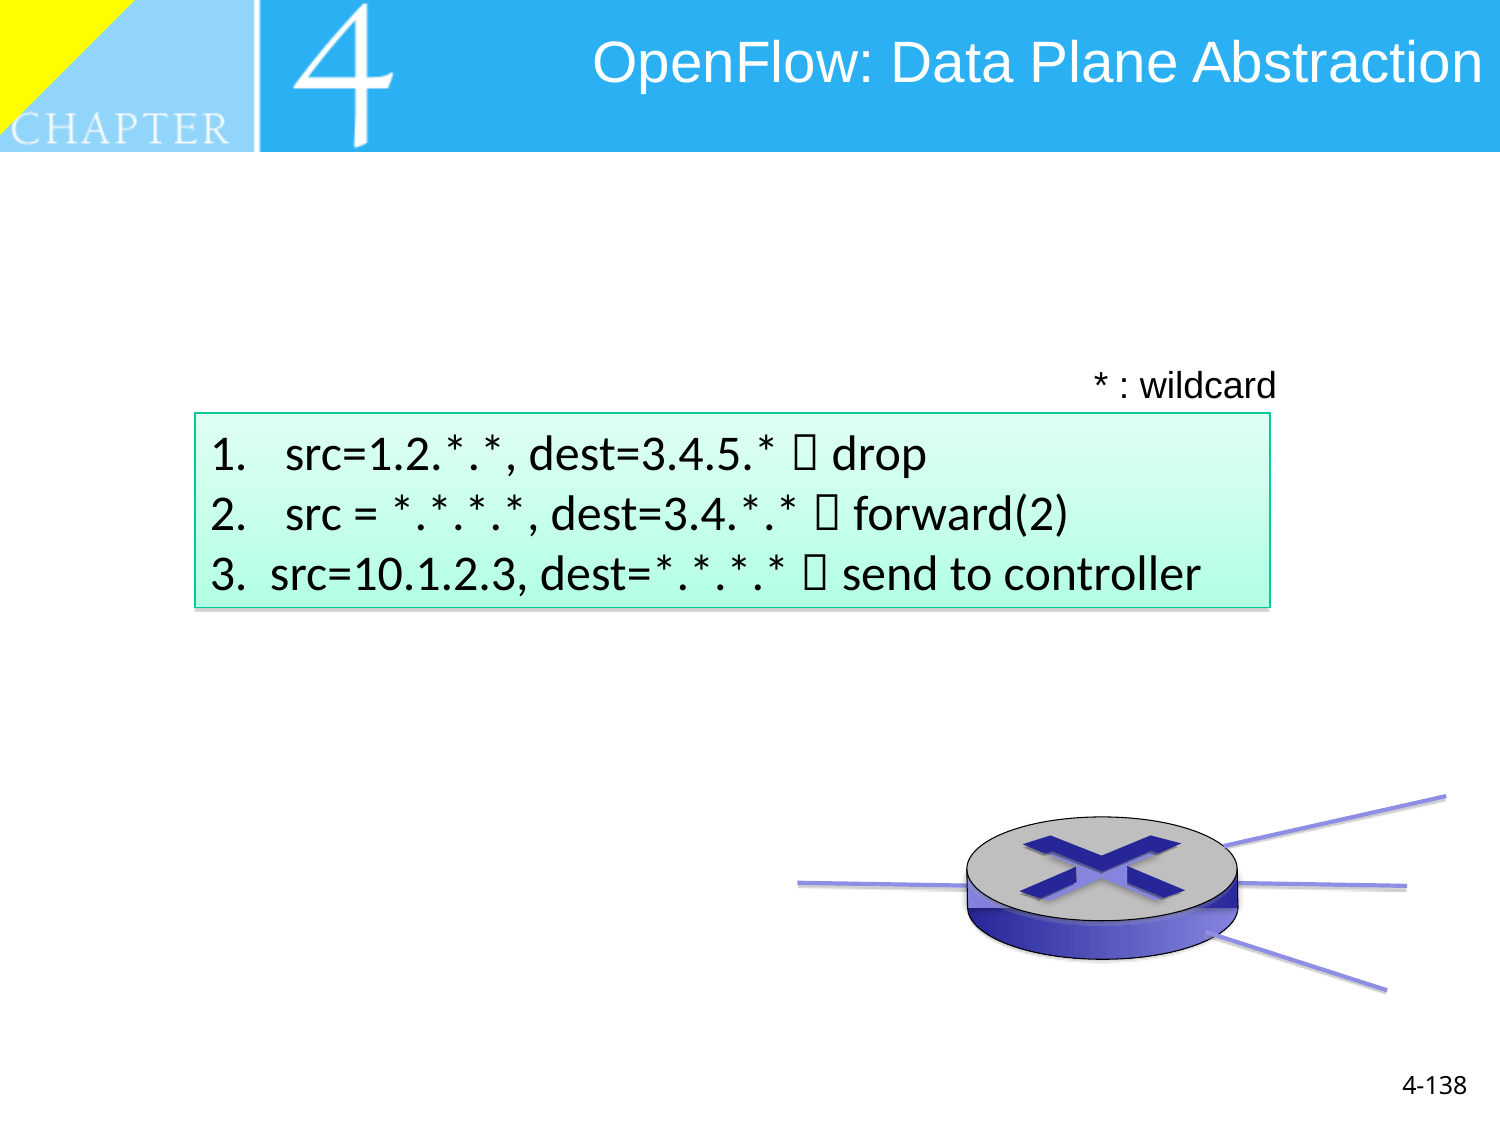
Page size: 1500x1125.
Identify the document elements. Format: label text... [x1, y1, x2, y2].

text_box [797, 882, 961, 887]
text_box * : wildcard [1079, 353, 1292, 414]
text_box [1243, 882, 1408, 887]
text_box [1205, 931, 1388, 991]
slide_number 4-138 [1386, 1061, 1500, 1114]
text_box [0, 0, 1500, 153]
text_box src=1.2.*.*, dest=3.4.5.*  drop src = *.*.*.*, dest=3.4.*.*  forward(2) 3. src=10.1.2.3, dest=*.*.*.*  send to controller [194, 412, 1270, 608]
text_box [966, 816, 1239, 960]
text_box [1223, 795, 1447, 847]
